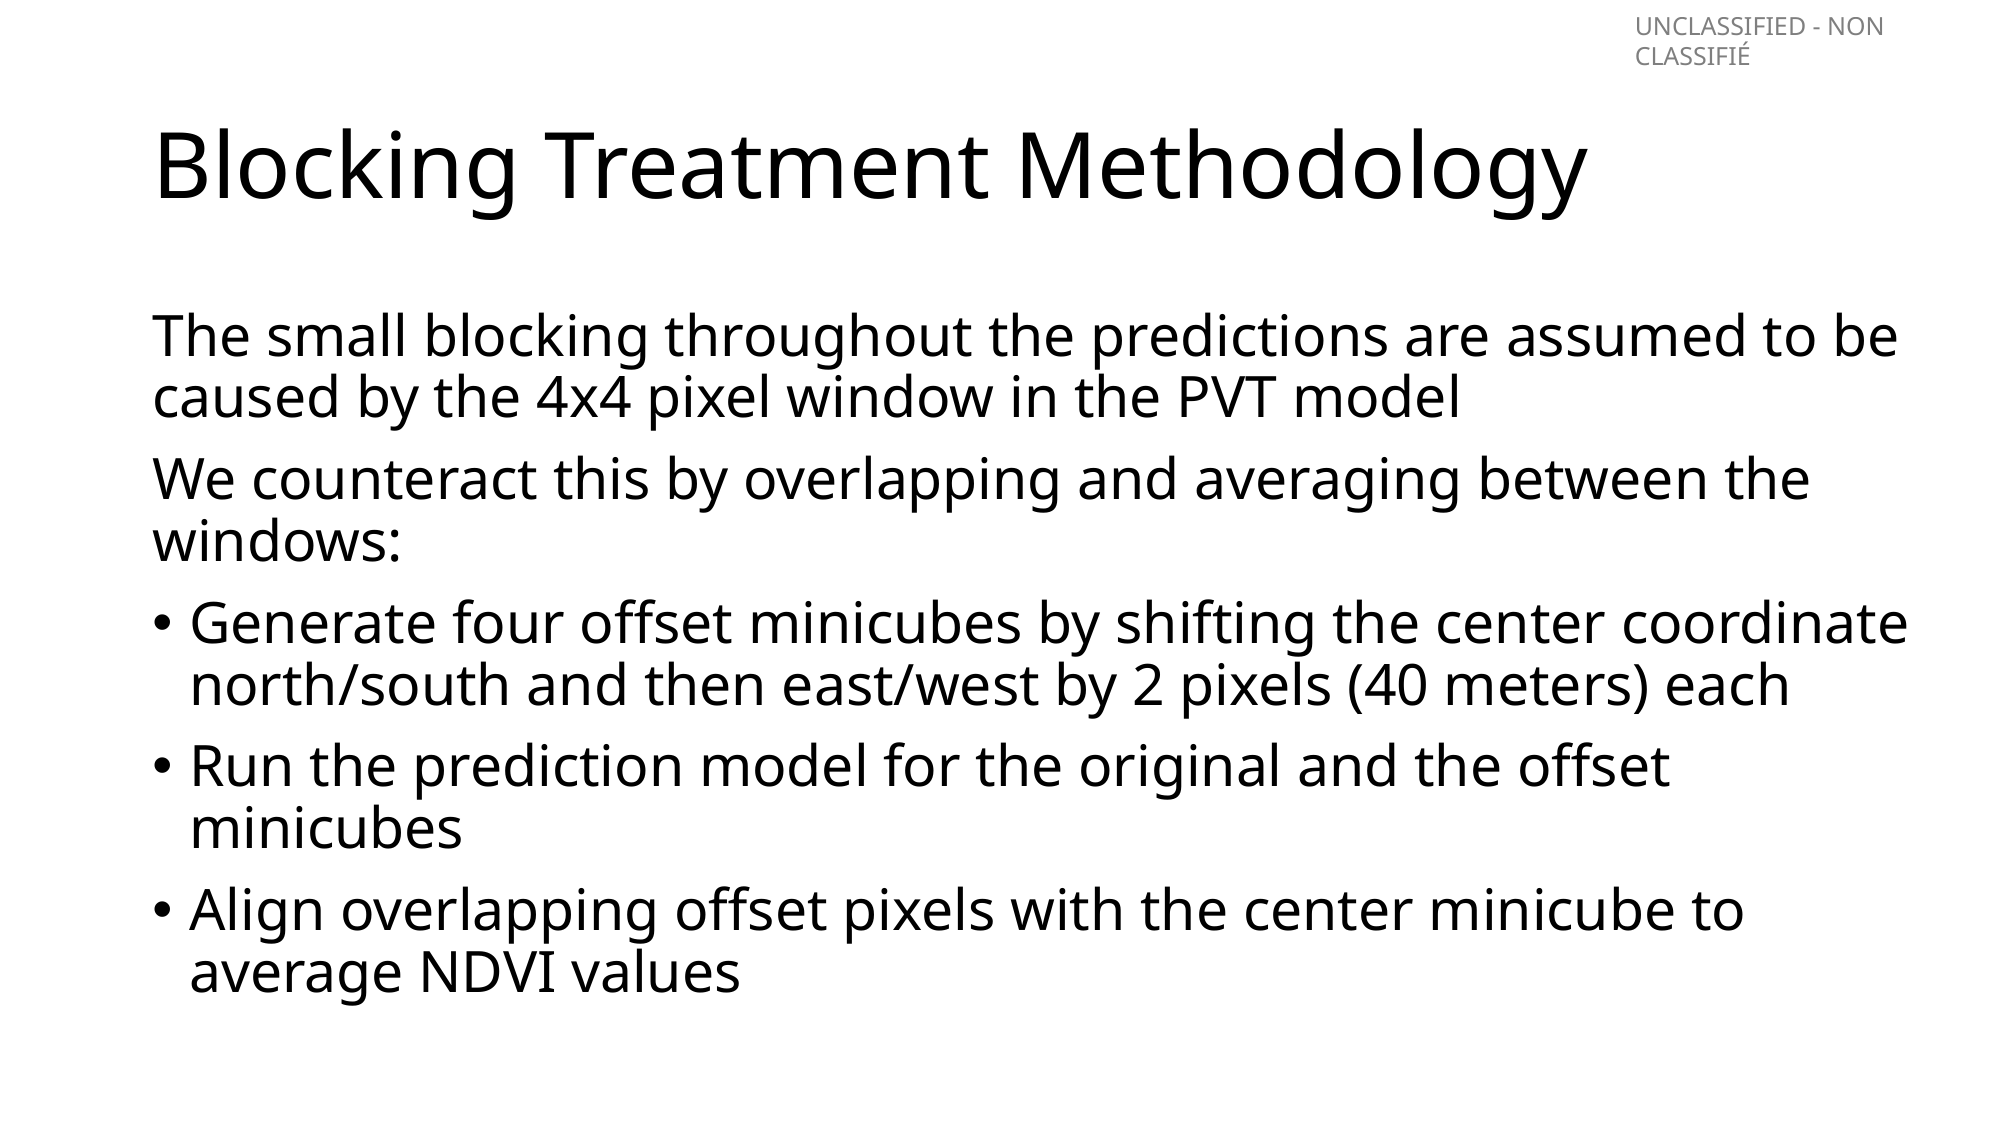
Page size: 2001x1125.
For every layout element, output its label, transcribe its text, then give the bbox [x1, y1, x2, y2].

list The small blocking throughout the predictions are assumed to be caused by the 4x4 pixel window in the PVT model We counteract this by overlapping and averaging between the windows: Generate four offset minicubes by shifting the center coordinate north/south and then east/west by 2 pixels (40 meters) each Run the prediction model for the original and the offset minicubes Align overlapping offset pixels with the center minicube to average NDVI values [137, 299, 1965, 1014]
title Blocking Treatment Methodology [137, 59, 1863, 278]
